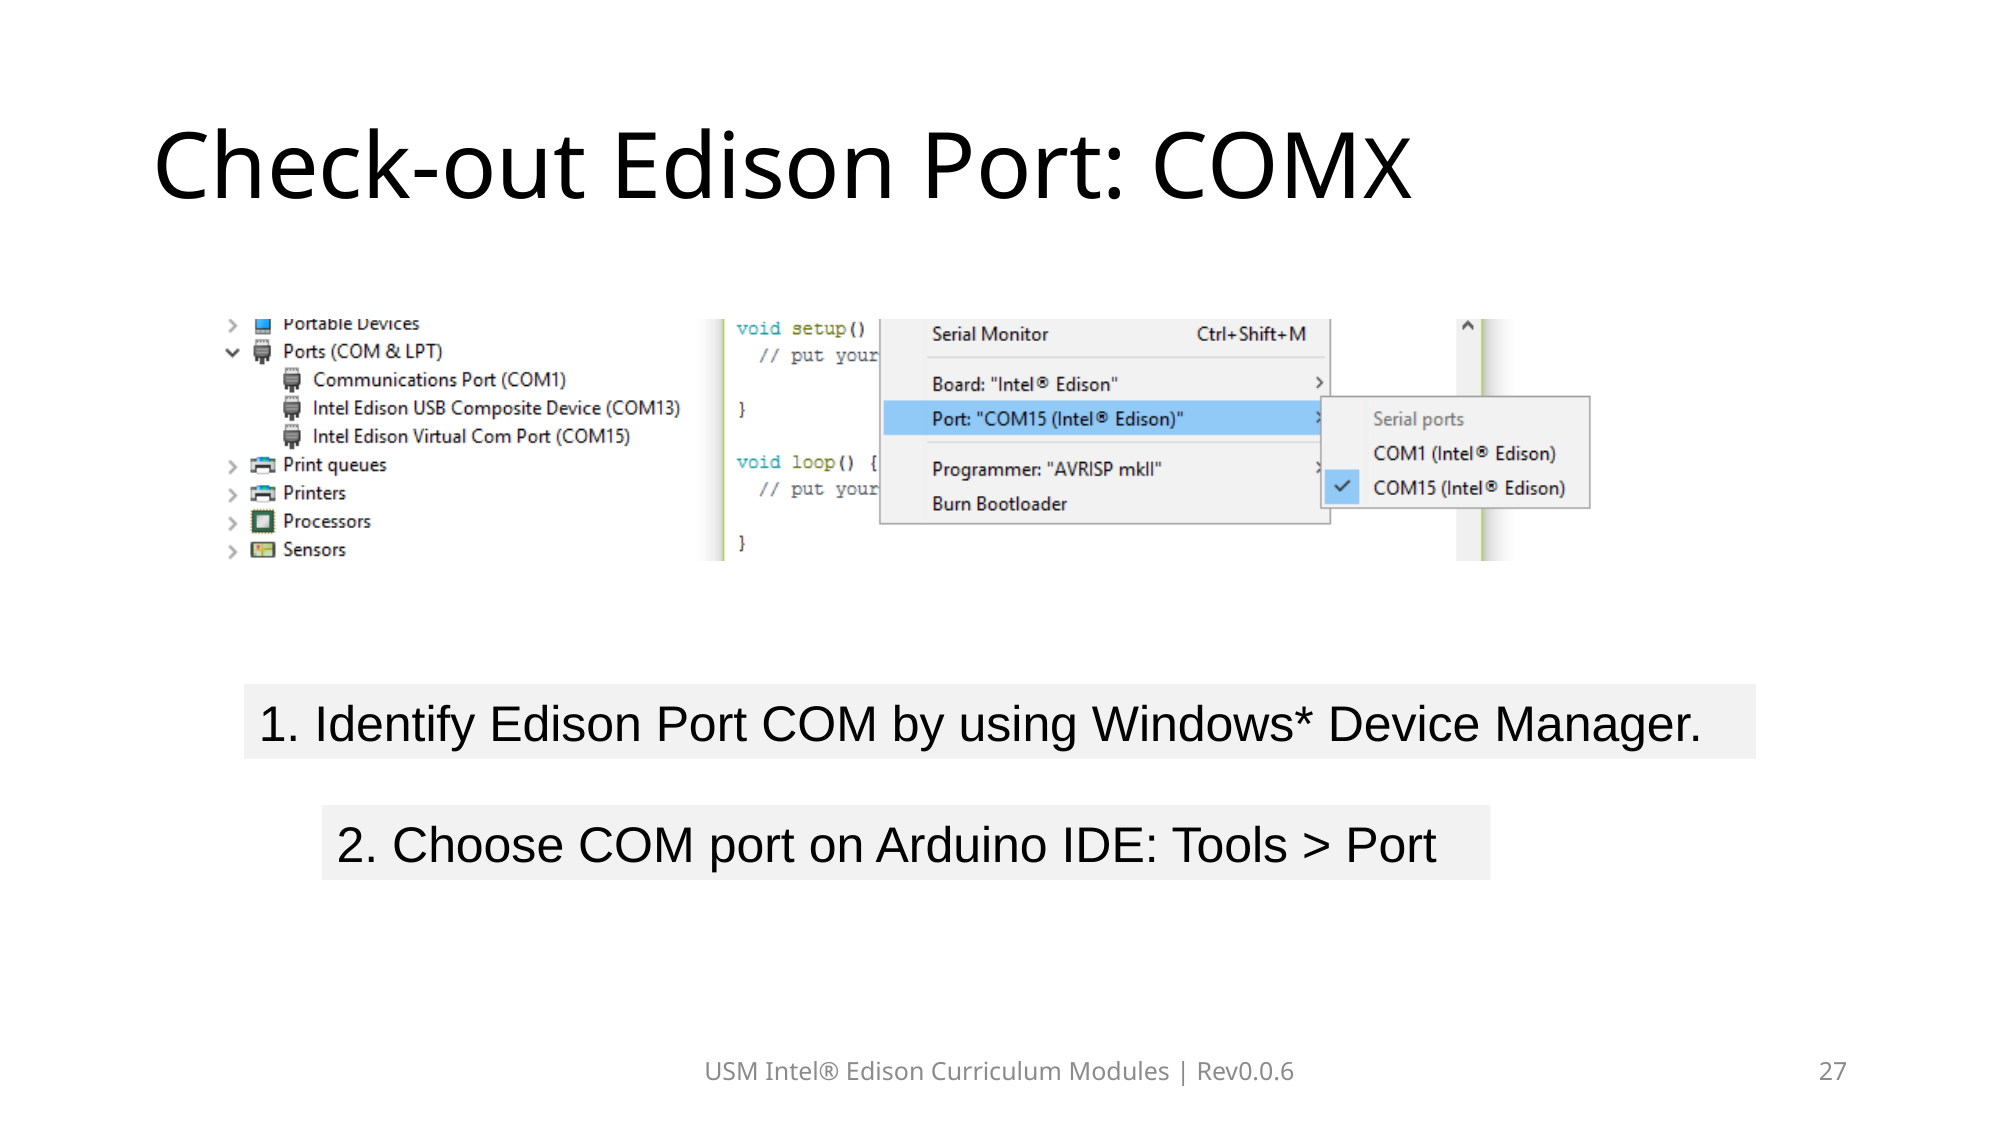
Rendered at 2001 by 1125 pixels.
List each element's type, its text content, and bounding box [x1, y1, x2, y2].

footer USM Intel® Edison Curriculum Modules | Rev0.0.6 [662, 1042, 1338, 1103]
slide_number 27 [1412, 1042, 1863, 1103]
title Check-out Edison Port: COMX [137, 59, 1863, 278]
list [196, 319, 1616, 561]
text_box 1. Identify Edison Port COM by using Windows* Device Manager. [244, 684, 1756, 759]
text_box 2. Choose COM port on Arduino IDE: Tools > Port [321, 805, 1491, 880]
